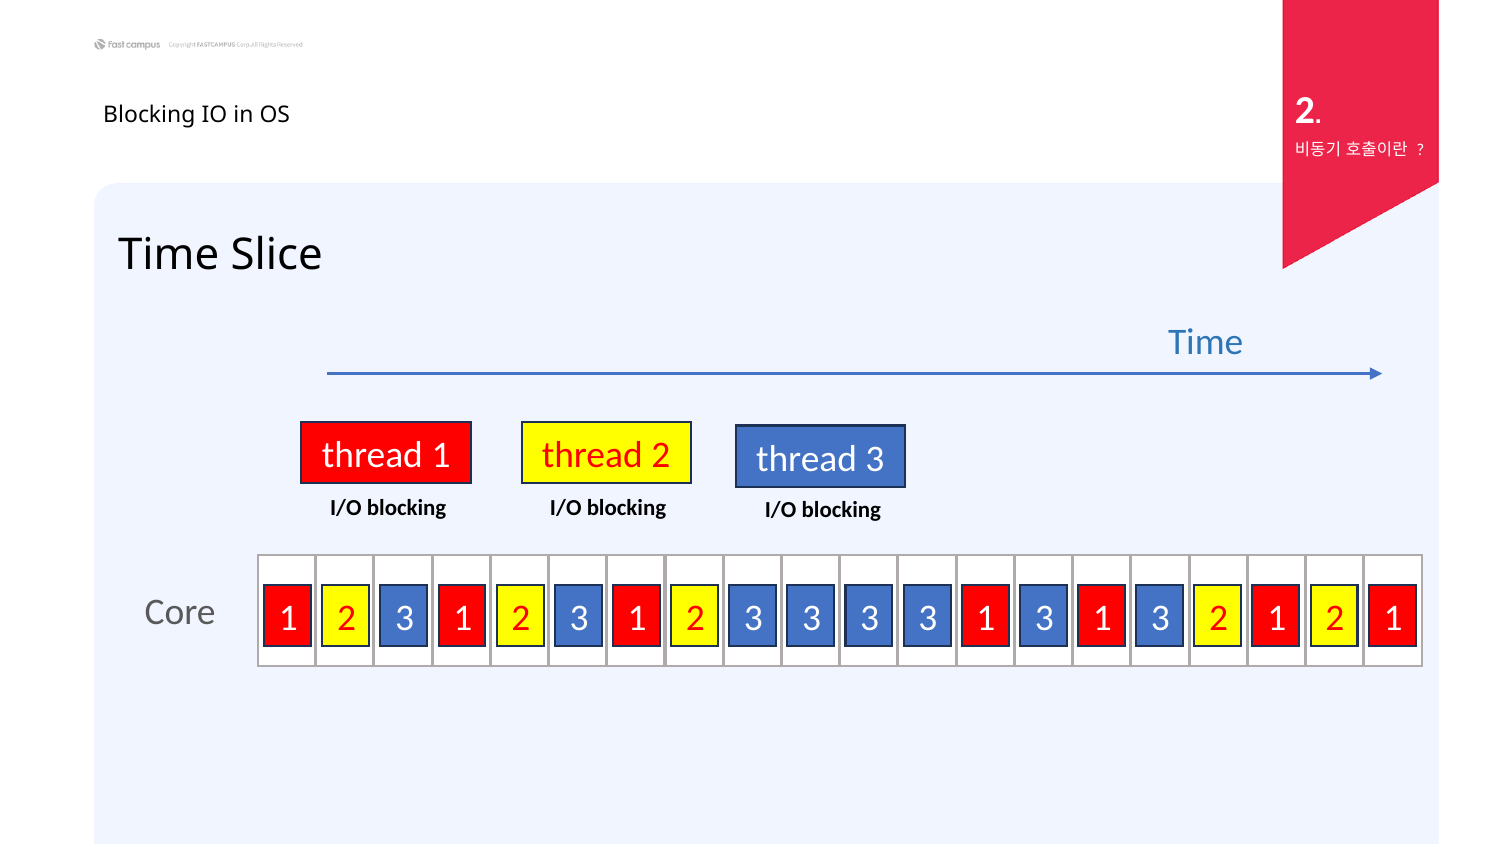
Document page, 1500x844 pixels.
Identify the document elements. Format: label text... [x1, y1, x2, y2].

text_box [257, 555, 1422, 666]
text_box thread 3 [735, 424, 906, 488]
title Blocking IO in OS [103, 95, 1281, 167]
text_box 비동기 호출이란 ? [1281, 135, 1438, 184]
text_box I/O blocking [315, 485, 462, 528]
text_box I/O blocking [535, 485, 682, 528]
text_box thread 2 [521, 421, 692, 484]
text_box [327, 309, 1383, 374]
text_box I/O blocking [750, 487, 897, 530]
text_box 2. [1281, 86, 1438, 135]
text_box thread 1 [300, 421, 472, 484]
text_box Core [129, 580, 231, 640]
picture [0, 0, 1500, 844]
list Time Slice [103, 192, 1397, 844]
